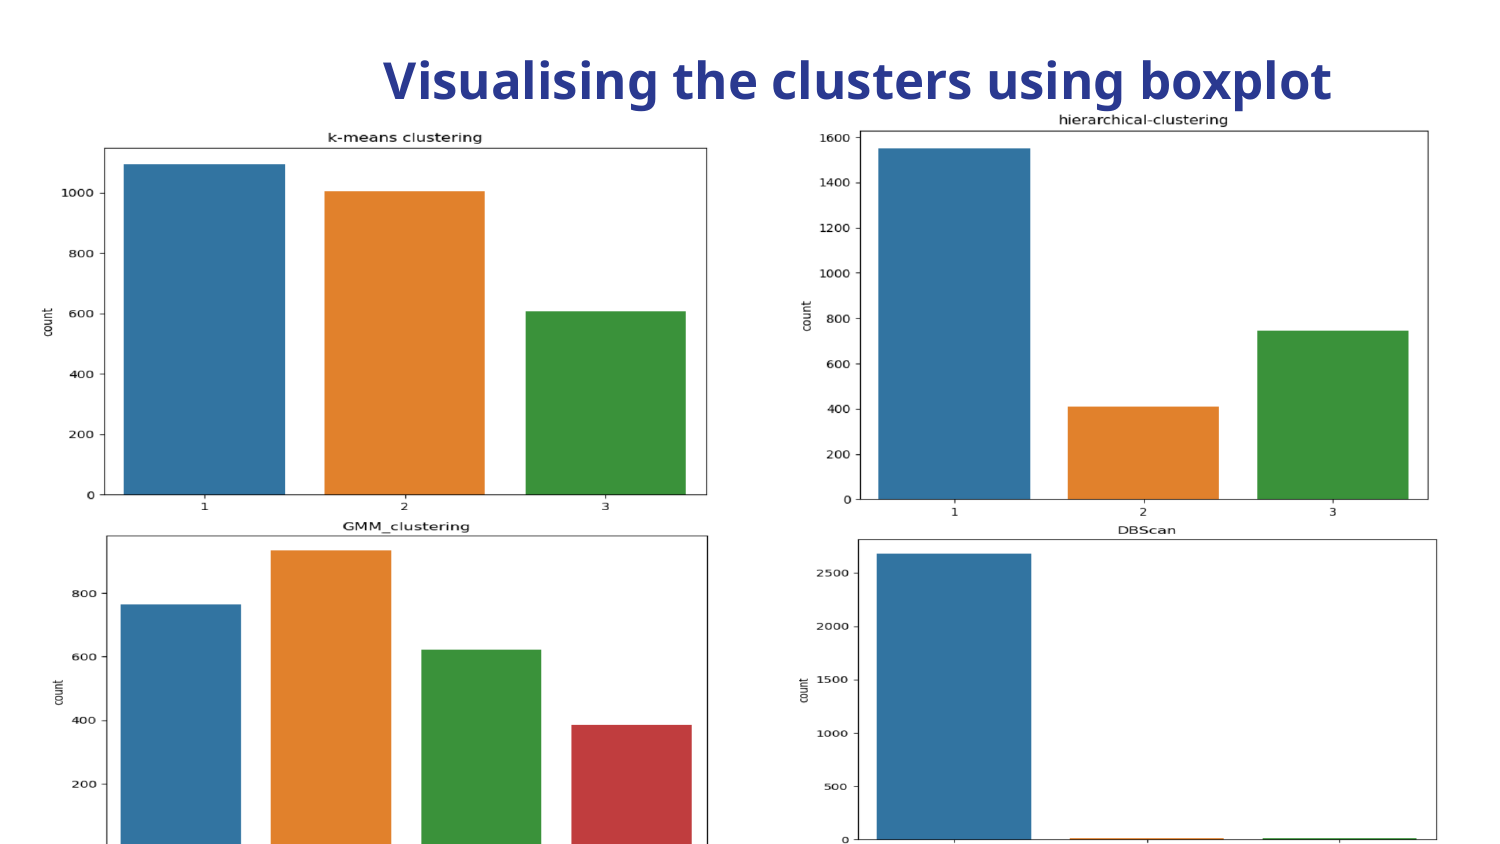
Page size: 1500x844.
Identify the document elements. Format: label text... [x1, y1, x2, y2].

title Visualising the clusters using boxplot [39, 27, 1437, 128]
picture [0, 126, 721, 510]
picture [769, 113, 1449, 844]
picture [24, 516, 721, 844]
